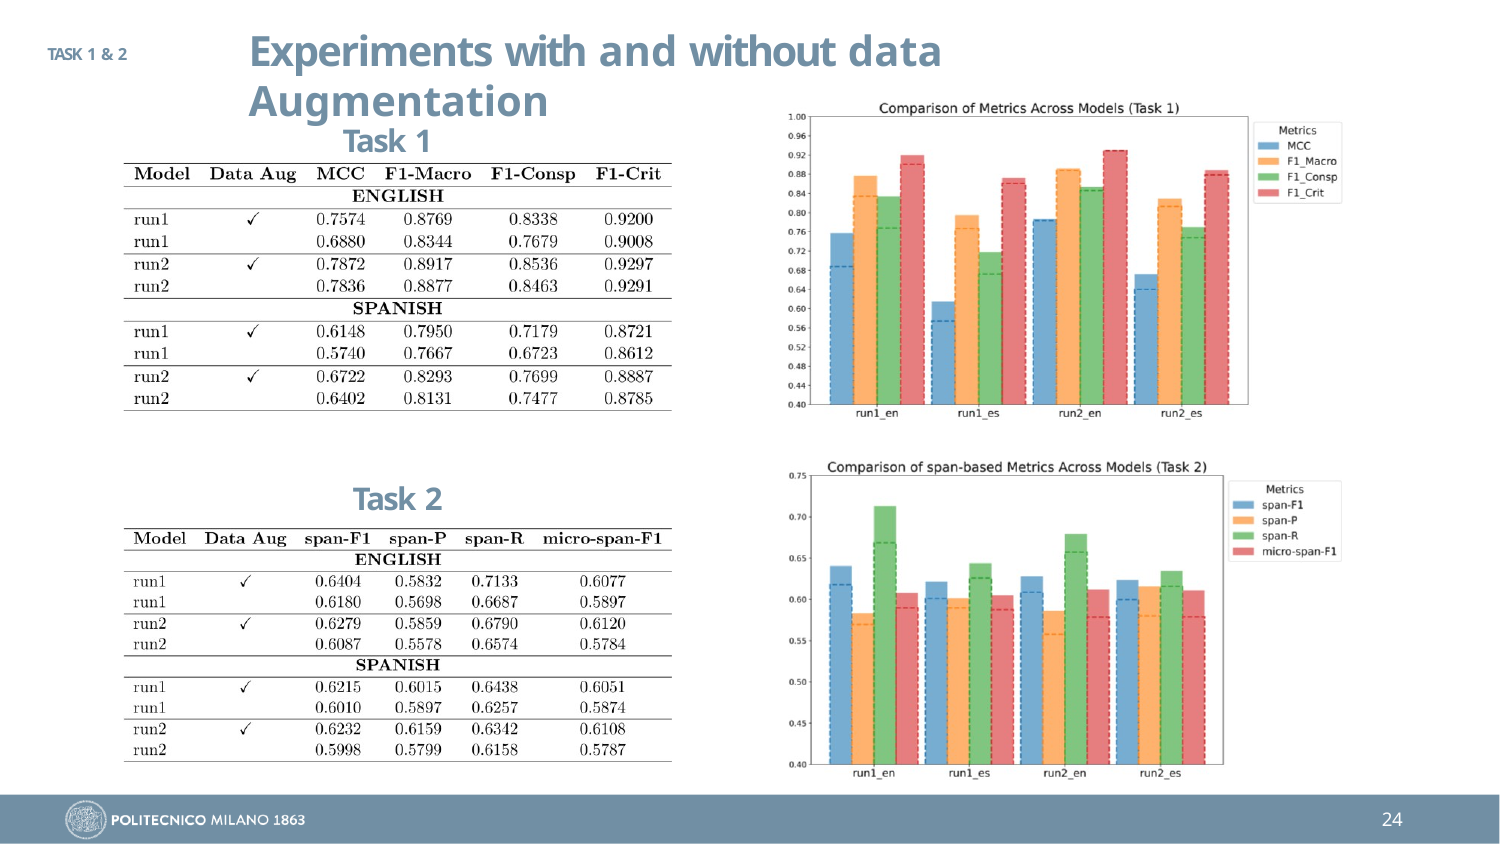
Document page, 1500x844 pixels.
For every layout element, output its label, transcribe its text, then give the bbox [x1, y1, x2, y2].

picture [788, 101, 1343, 420]
text_box Task 1 [340, 118, 437, 159]
picture [123, 162, 672, 411]
picture [787, 460, 1342, 780]
picture [123, 527, 672, 762]
title Experiments with and without data Augmentation [246, 22, 1244, 166]
text_box TASK 1 & 2 [45, 42, 133, 65]
slide_number 10 [1375, 807, 1405, 844]
picture [62, 797, 308, 841]
text_box Task 2 [350, 477, 447, 517]
